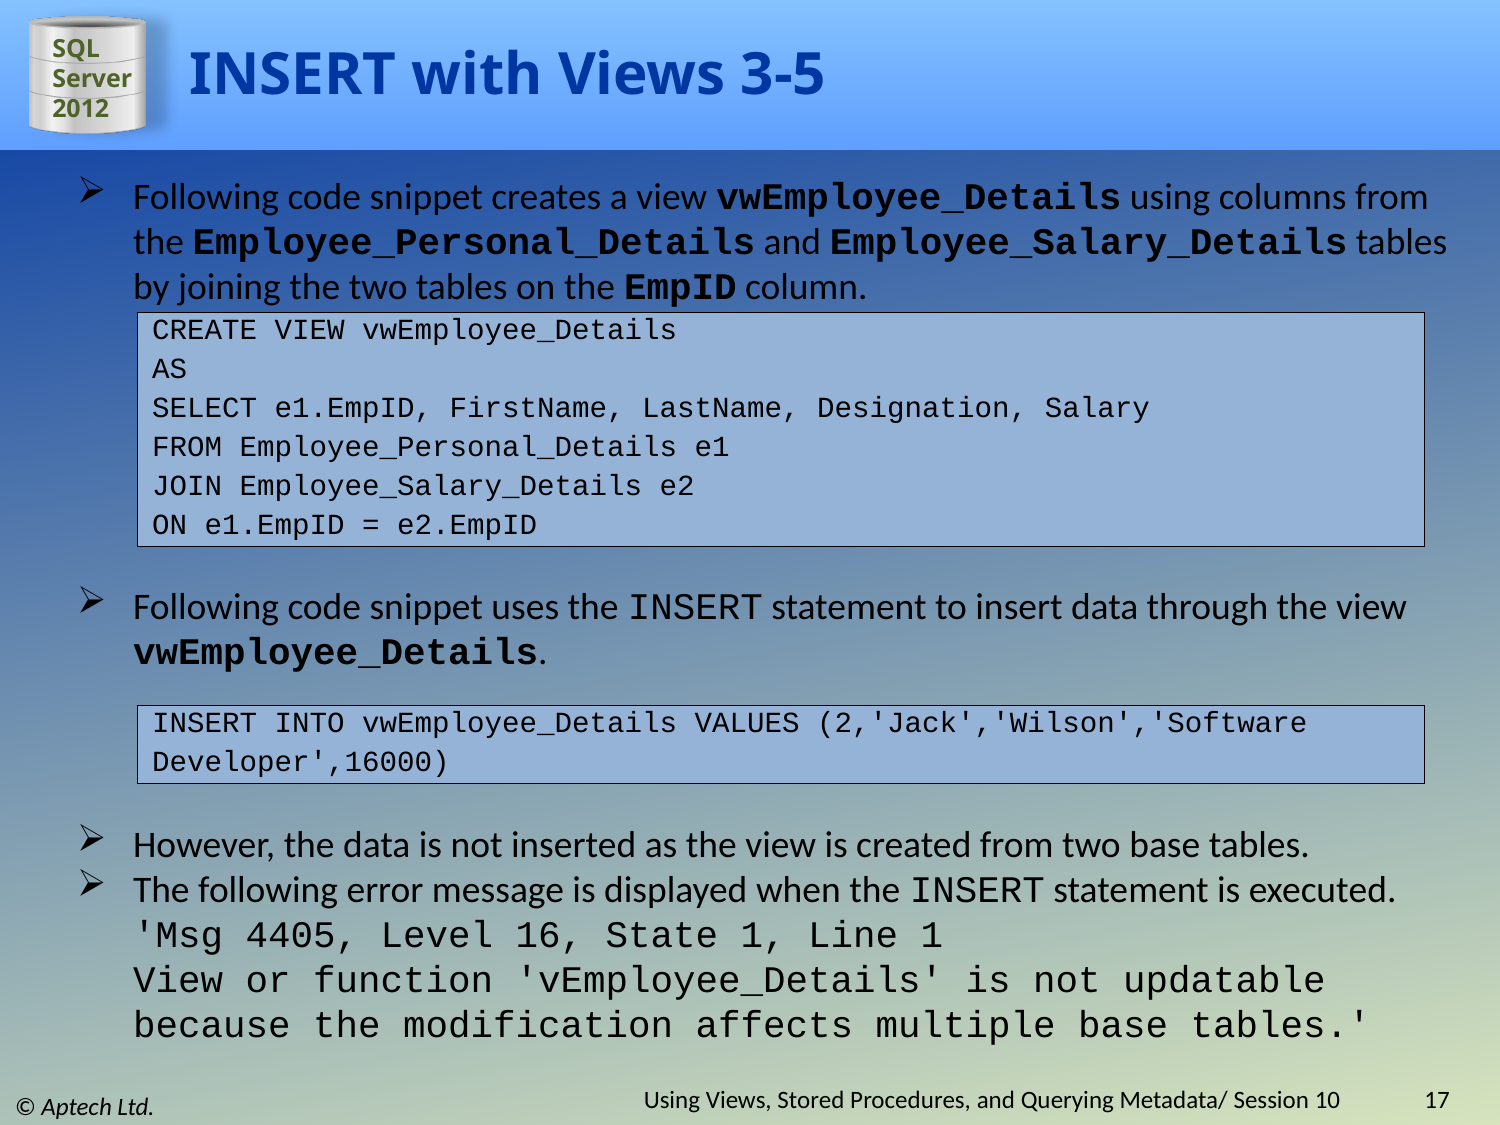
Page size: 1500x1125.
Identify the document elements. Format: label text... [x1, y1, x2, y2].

text_box Following code snippet creates a view vwEmployee_Details using columns from the Employee_Personal_Details and Employee_Salary_Details tables by joining the two tables on the EmpID column. [62, 164, 1475, 315]
text_box However, the data is not inserted as the view is created from two base tables. The following error message is displayed when the INSERT statement is executed. 'Msg 4405, Level 16, State 1, Line 1 View or function 'vEmployee_Details' is not updatable because the modification affects multiple base tables.' [62, 812, 1475, 1053]
text_box INSERT INTO vwEmployee_Details VALUES (2,'Jack','Wilson','Software Developer',16000) [137, 705, 1425, 784]
slide_number 17 [1363, 1084, 1465, 1113]
text_box CREATE VIEW vwEmployee_Details AS SELECT e1.EmpID, FirstName, LastName, Designation, Salary FROM Employee_Personal_Details e1 JOIN Employee_Salary_Details e2 ON e1.EmpID = e2.EmpID [137, 312, 1425, 547]
text_box Following code snippet uses the INSERT statement to insert data through the view vwEmployee_Details. [62, 574, 1475, 680]
picture [24, 0, 150, 150]
footer Using Views, Stored Procedures, and Querying Metadata/ Session 10 [375, 1084, 1363, 1113]
title INSERT with Views 3-5 [174, 37, 1426, 106]
